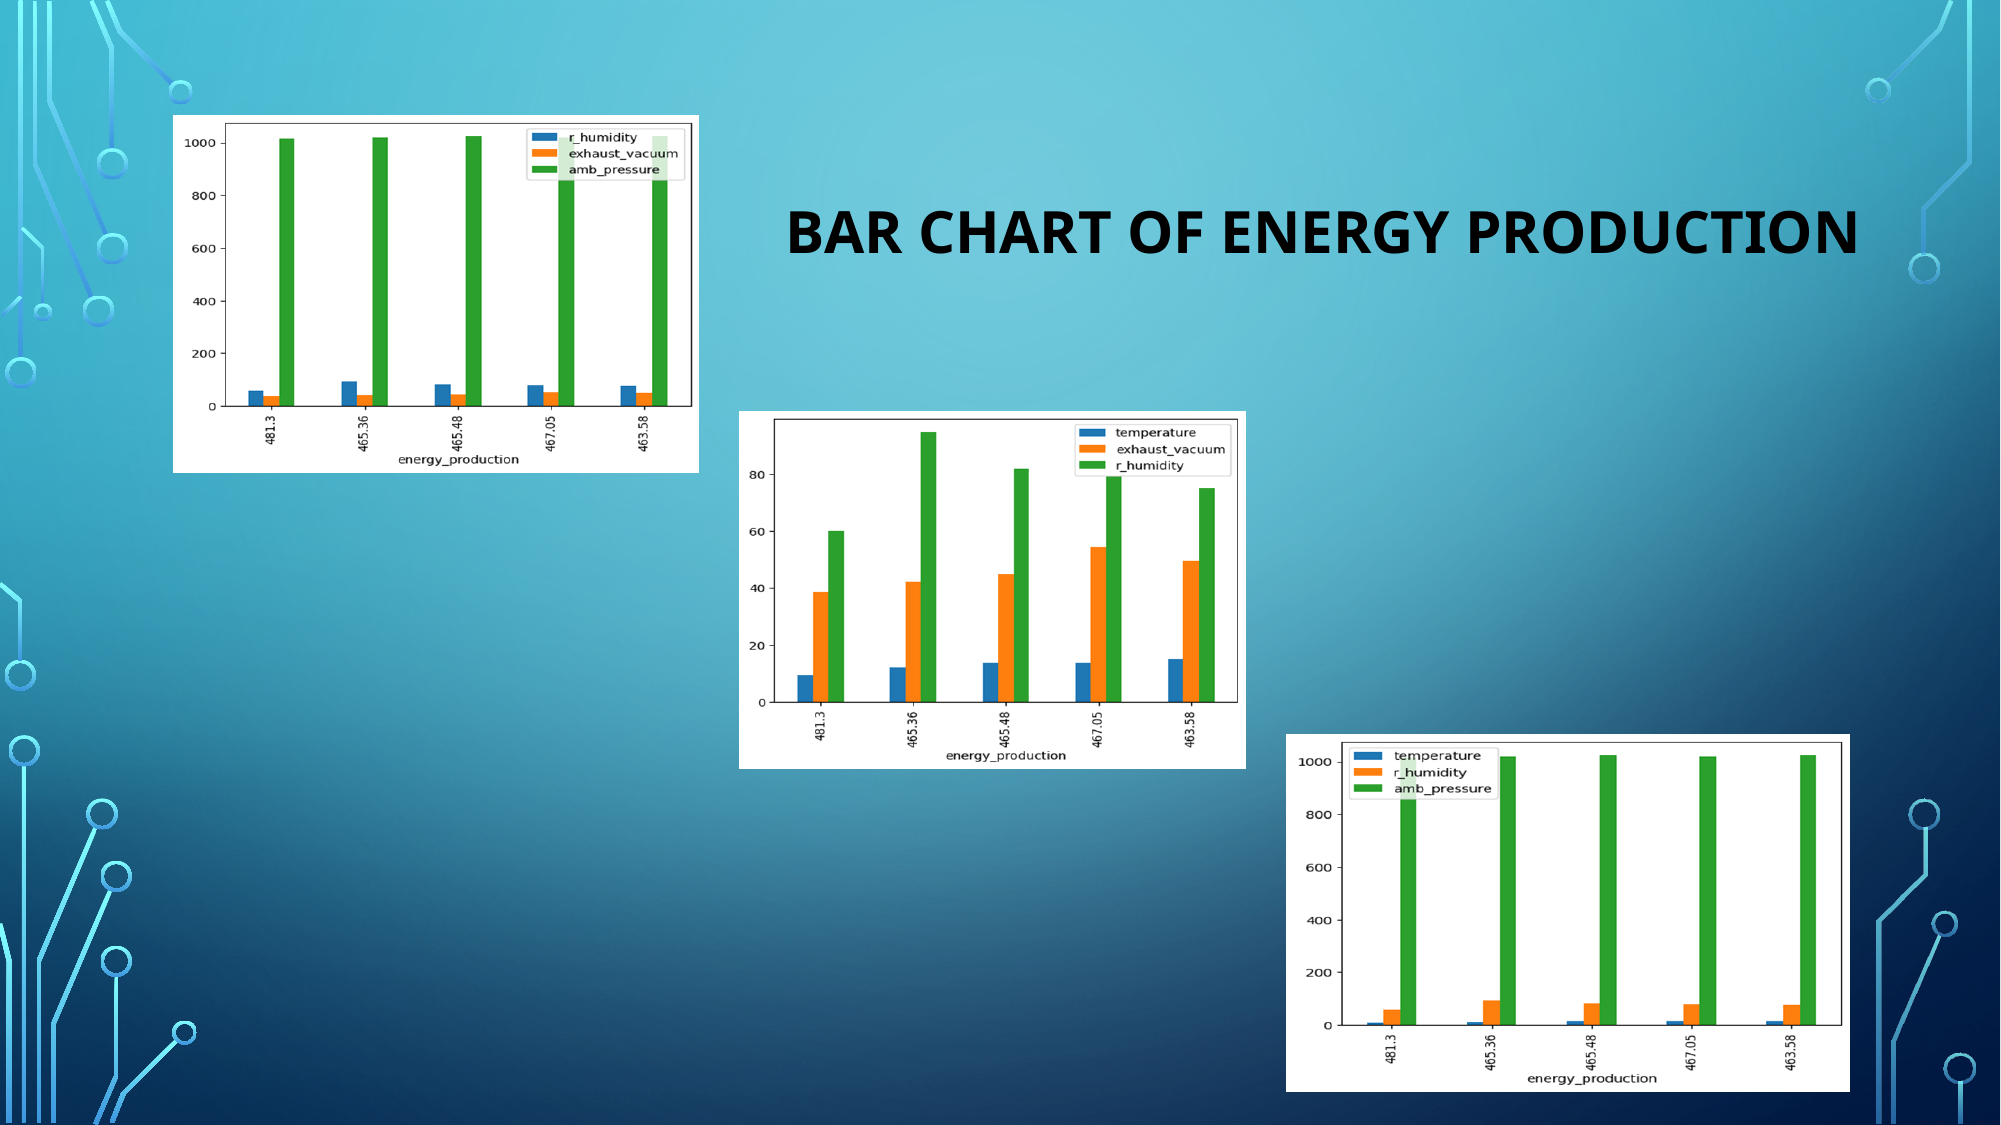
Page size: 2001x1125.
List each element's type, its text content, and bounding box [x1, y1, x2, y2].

picture [173, 115, 699, 473]
picture [739, 411, 1246, 770]
picture [1286, 733, 1851, 1092]
text_box BAR CHART OF ENERGY PRODUCTION [754, 187, 1876, 273]
